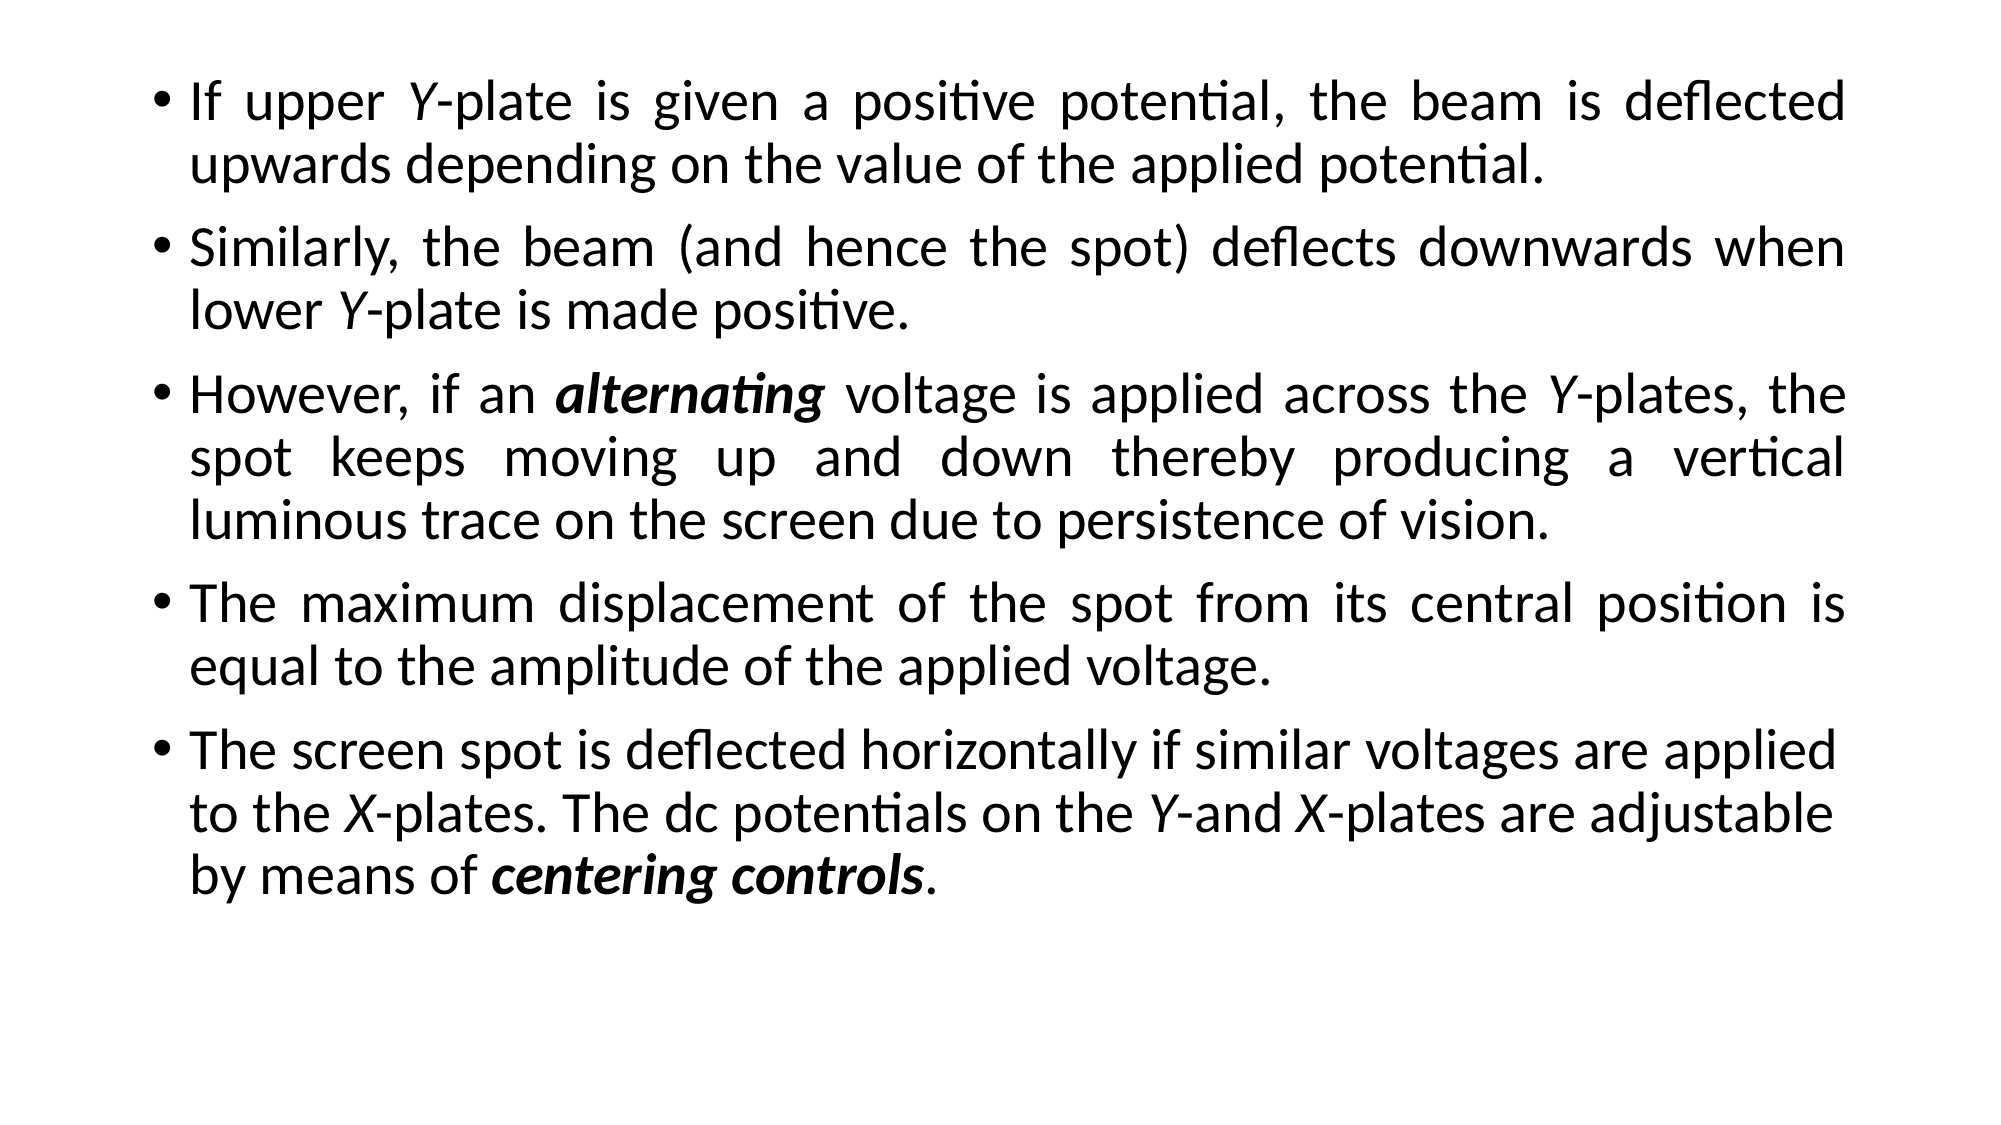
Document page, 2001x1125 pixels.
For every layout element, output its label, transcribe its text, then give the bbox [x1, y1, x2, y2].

list If upper Y-plate is given a positive potential, the beam is deflected upwards depending on the value of the applied potential. Similarly, the beam (and hence the spot) deflects downwards when lower Y-plate is made positive. However, if an alternating voltage is applied across the Y-plates, the spot keeps moving up and down thereby producing a vertical luminous trace on the screen due to persistence of vision. The maximum displacement of the spot from its central position is equal to the amplitude of the applied voltage. The screen spot is deflected horizontally if similar voltages are applied to the X-plates. The dc potentials on the Y-and X-plates are adjustable by means of centering controls. [137, 62, 1863, 1014]
